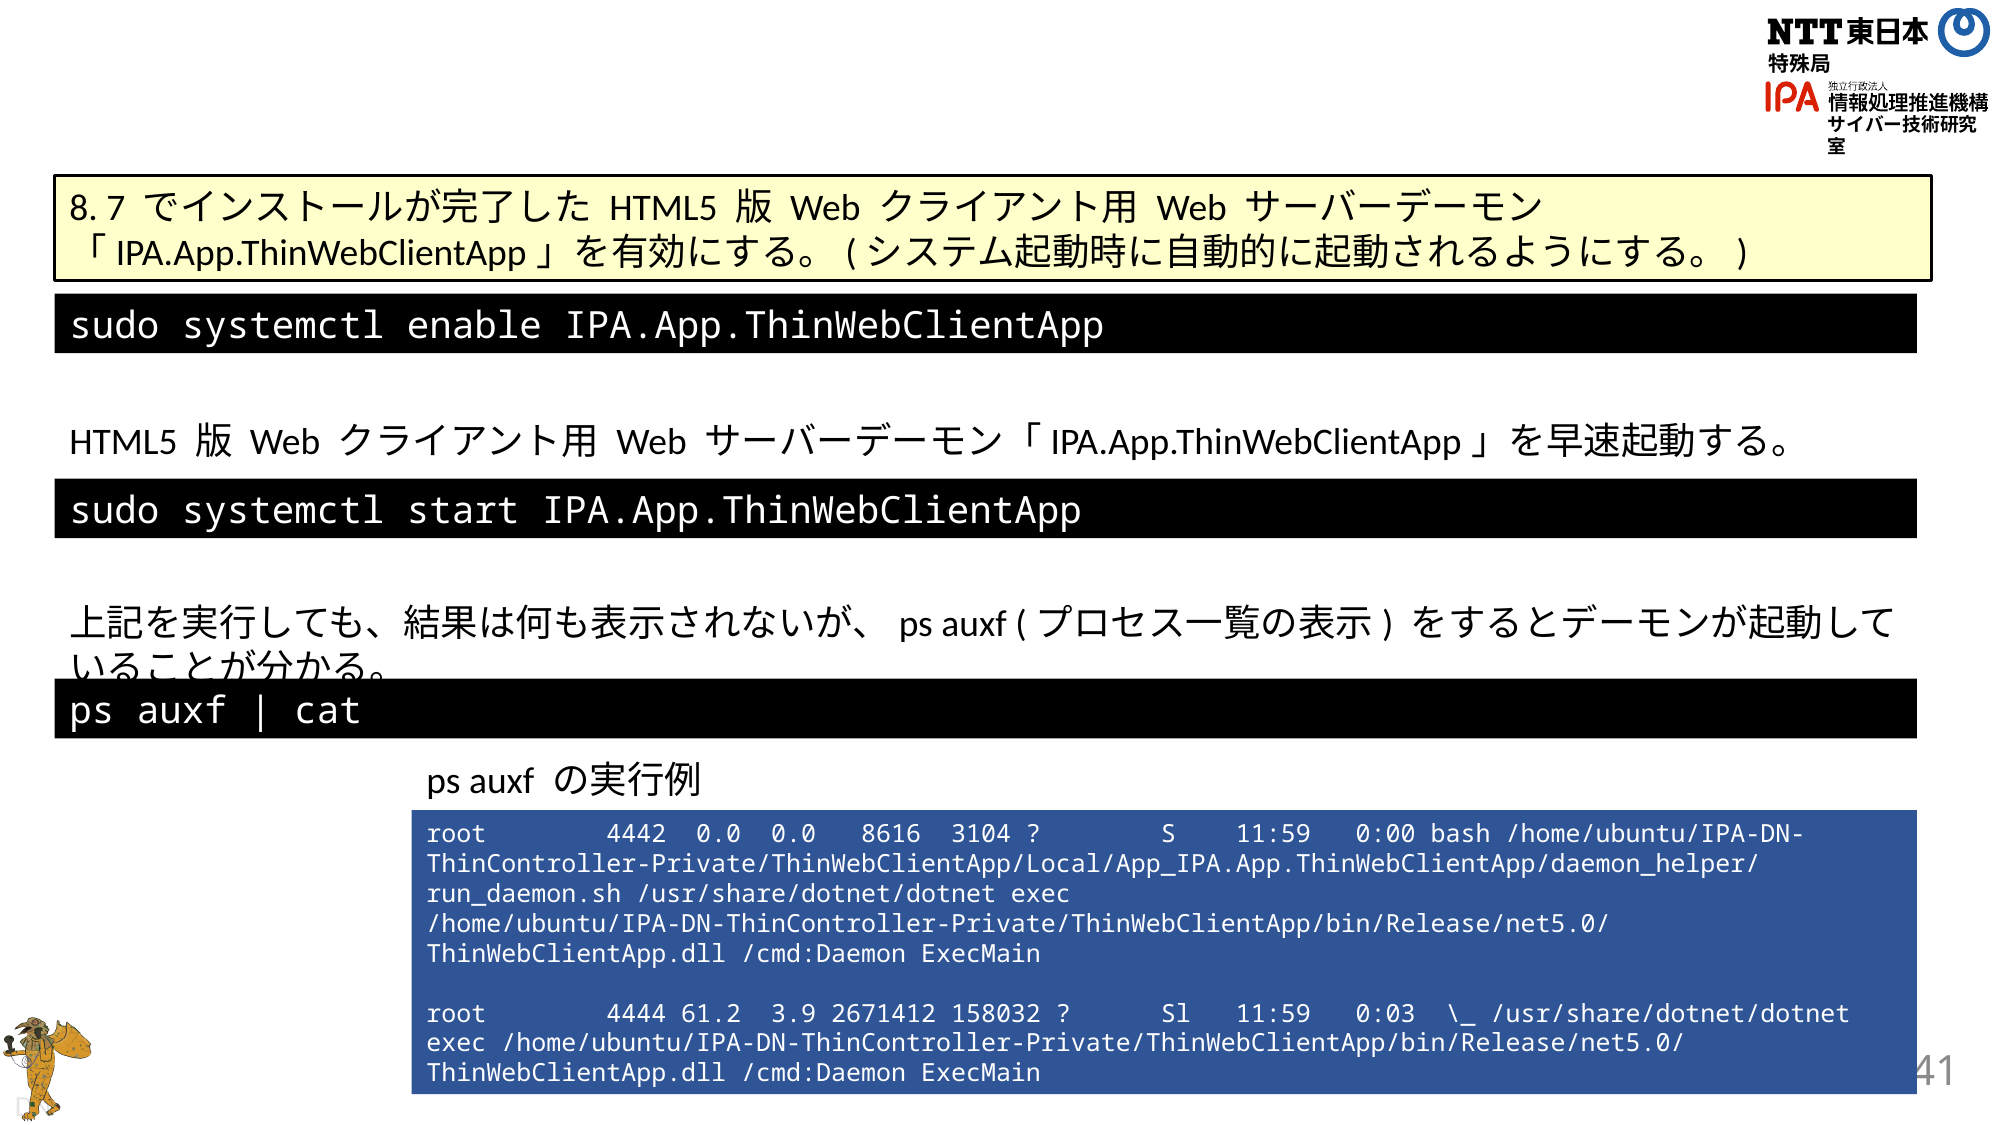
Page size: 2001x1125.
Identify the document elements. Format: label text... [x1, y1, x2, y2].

text_box 上記を実行しても、結果は何も表示されないが、ps auxf (プロセス一覧の表示) をするとデーモンが起動していることが分かる。 [54, 591, 1932, 697]
text_box sudo systemctl start IPA.App.ThinWebClientApp [54, 478, 1917, 539]
text_box root 4442 0.0 0.0 8616 3104 ? S 11:59 0:00 bash /home/ubuntu/IPA-DN-ThinController-Private/ThinWebClientApp/Local/App_IPA.App.ThinWebClientApp/daemon_helper/run_daemon.sh /usr/share/dotnet/dotnet exec /home/ubuntu/IPA-DN-ThinController-Private/ThinWebClientApp/bin/Release/net5.0/ThinWebClientApp.dll /cmd:Daemon ExecMain root 4444 61.2 3.9 2671412 158032 ? Sl 11:59 0:03 \_ /usr/share/dotnet/dotnet exec /home/ubuntu/IPA-DN-ThinController-Private/ThinWebClientApp/bin/Release/net5.0/ThinWebClientApp.dll /cmd:Daemon ExecMain [411, 810, 1917, 1095]
text_box 8. 7 でインストールが完了した HTML5 版 Web クライアント用 Web サーバーデーモン「IPA.App.ThinWebClientApp」を有効にする。(システム起動時に自動的に起動されるようにする。) [54, 175, 1932, 281]
text_box sudo systemctl enable IPA.App.ThinWebClientApp [54, 293, 1917, 354]
slide_number 41 [1412, 1042, 1975, 1103]
text_box HTML5 版 Web クライアント用 Web サーバーデーモン「IPA.App.ThinWebClientApp」を早速起動する。 [54, 409, 1932, 470]
text_box ps auxf | cat [54, 678, 1917, 739]
text_box ps auxf の実行例 [411, 748, 1268, 809]
